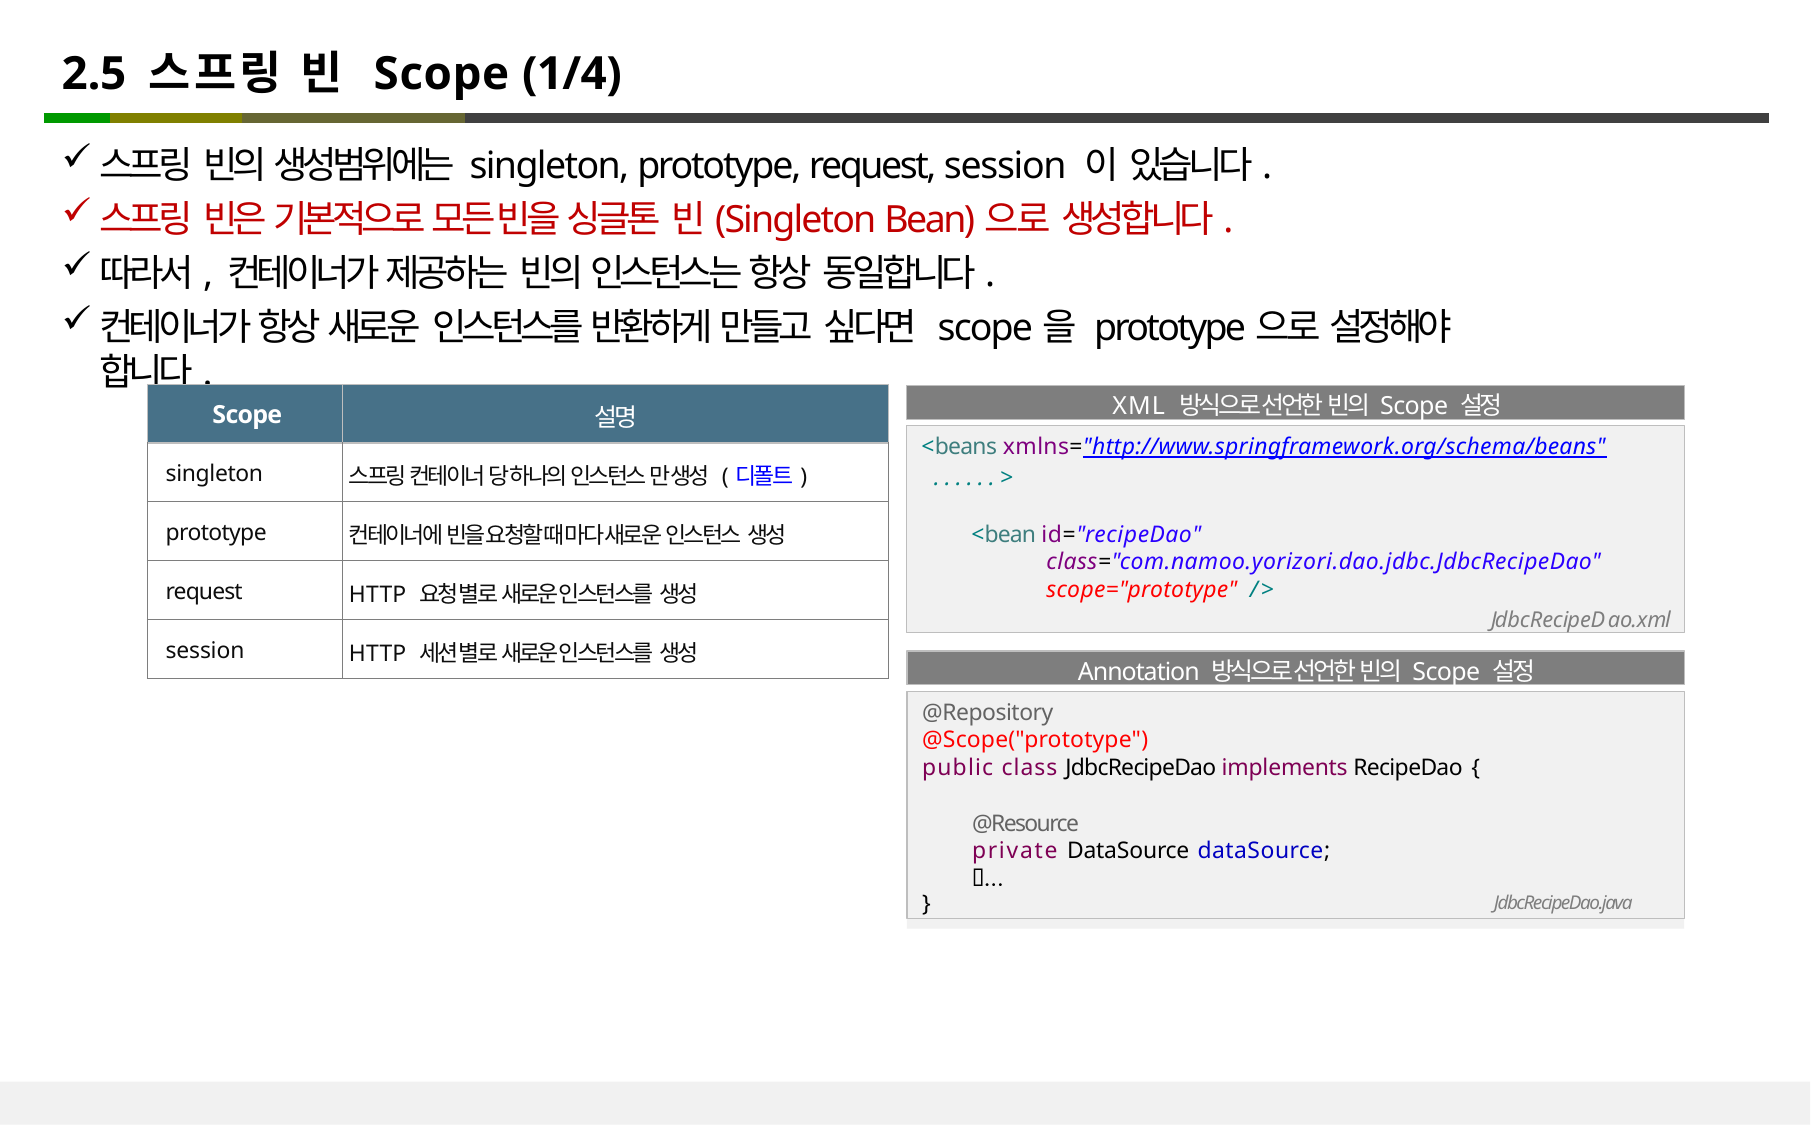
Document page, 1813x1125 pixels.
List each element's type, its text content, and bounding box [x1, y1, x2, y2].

text_box 스프링 빈의 생성범위에는 singleton, prototype, request, session 이 있습니다. 스프링 빈은 기본적으로 모든 빈을 싱글톤 빈(Singleton Bean)으로 생성합니다. 따라서, 컨테이너가 제공하는 빈의 인스턴스는 항상 동일합니다. 컨테이너가 항상 새로운 인스턴스를 반환하게 만들고 싶다면 scope을 prototype으로 설정해야 합니다. [59, 130, 1506, 394]
table_cell prototype [148, 502, 342, 560]
table_cell 스프링 컨테이너 당 하나의 인스턴스 만 생성 (디폴트) [343, 444, 888, 501]
text_box [906, 919, 1685, 929]
table_header Scope [148, 385, 342, 442]
table_cell HTTP 요청 별로 새로운 인스턴스를 생성 [343, 561, 888, 619]
table_cell HTTP 세션 별로 새로운 인스턴스를 생성 [343, 620, 888, 678]
table_cell session [148, 620, 342, 678]
table_cell request [148, 561, 342, 619]
text_box <beans xmlns="http://www.springframework.org/schema/beans" ......> <bean id="recipeDao" class="com.namoo.yorizori.dao.jdbc.JdbcRecipeDao" scope="prototype" /> JdbcRecipeDao.xml [906, 425, 1685, 633]
table_cell singleton [148, 444, 342, 501]
text_box @Repository @Scope("prototype") public class JdbcRecipeDao implements RecipeDao { @Resource private DataSource dataSource; } JdbcRecipeDao.java [906, 691, 1685, 919]
table_header 설명 [343, 385, 888, 442]
table_cell 컨테이너에 빈을 요청할 때 마다 새로운 인스턴스 생성 [343, 502, 888, 560]
title 2.5 스프링 빈 Scope (1/4) [59, 41, 882, 130]
text_box XML 방식으로 선언한 빈의 Scope 설정 [906, 385, 1685, 420]
text_box Annotation 방식으로 선언한 빈의 Scope 설정 [906, 651, 1685, 685]
